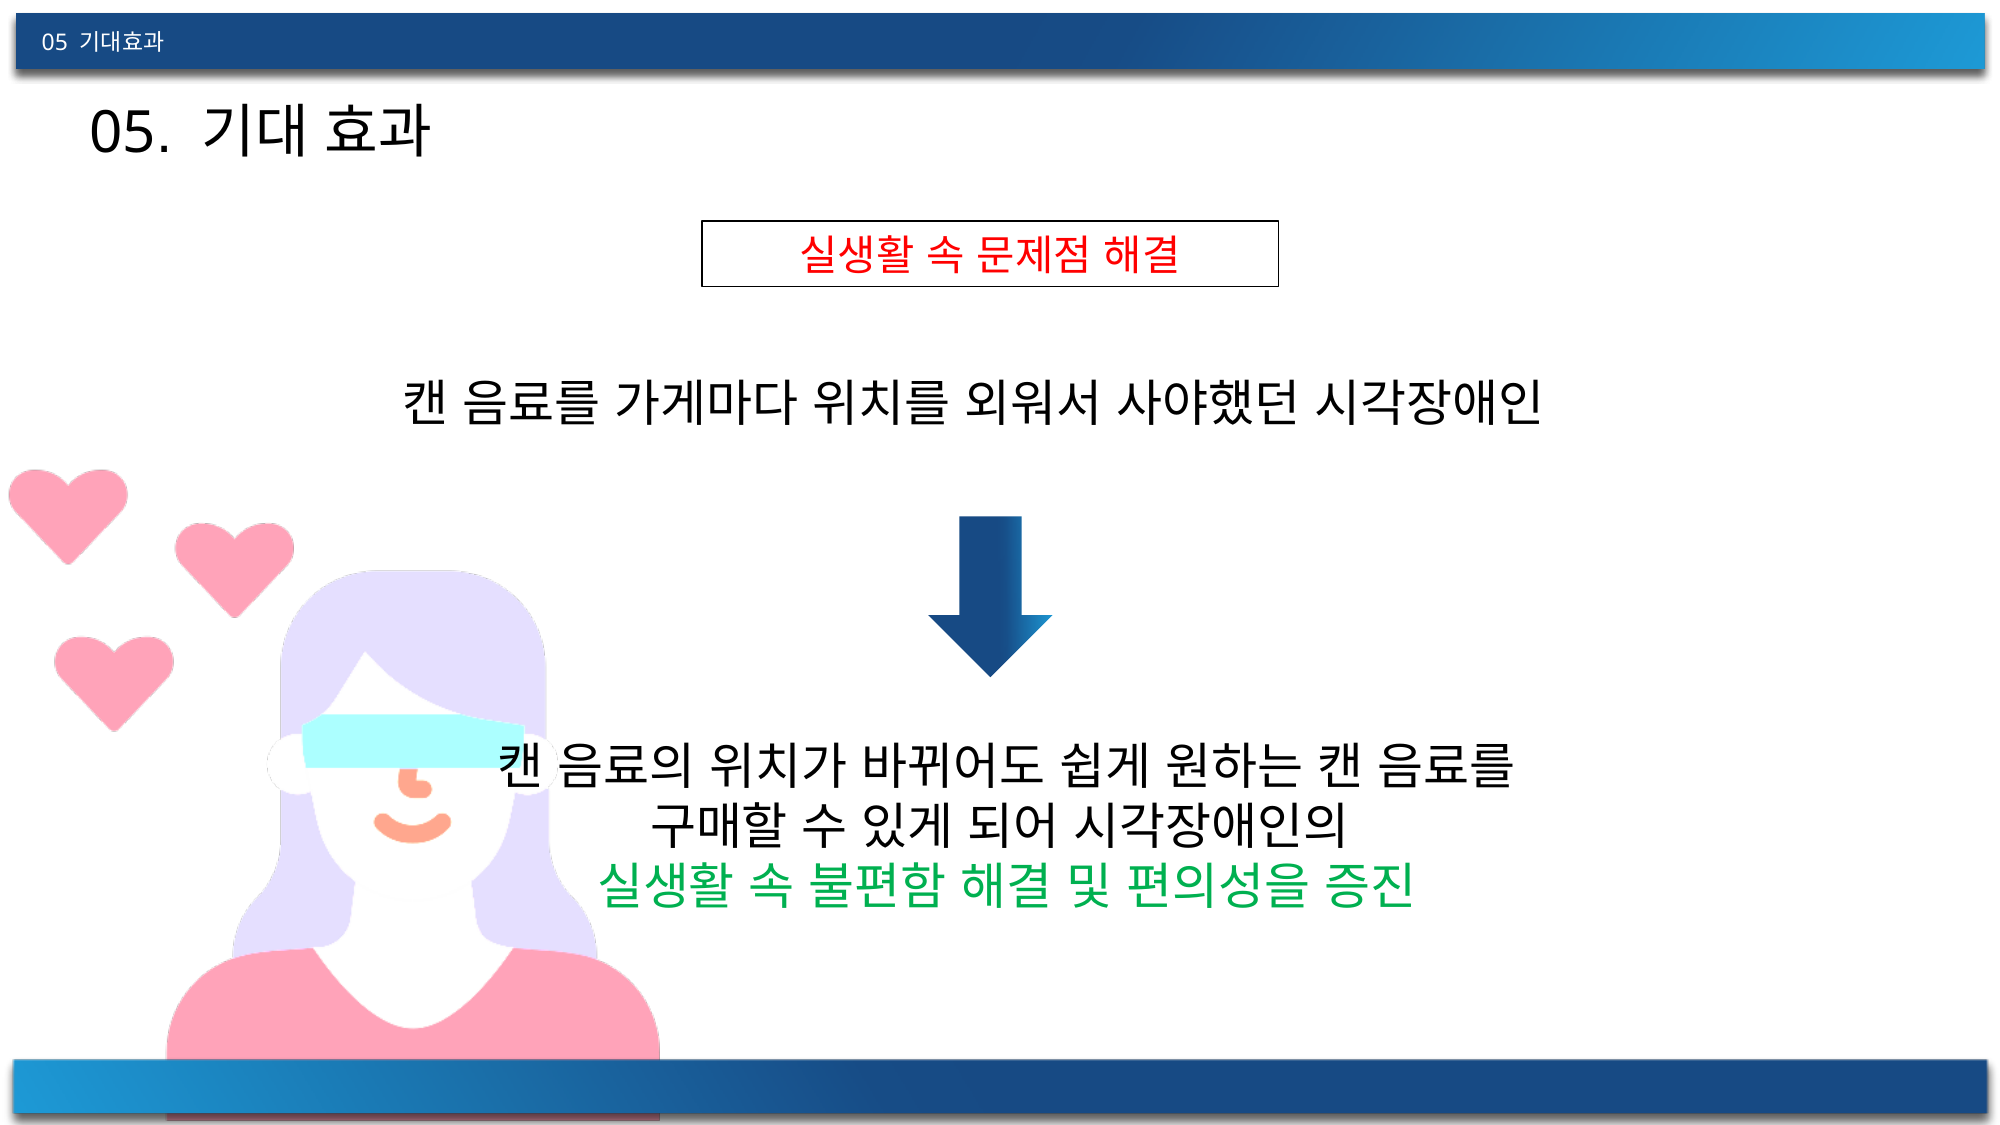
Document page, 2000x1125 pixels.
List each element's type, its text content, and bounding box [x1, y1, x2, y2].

text_box 캔 음료를 가게마다 위치를 외워서 사야했던 시각장애인 [329, 364, 1618, 440]
text_box 실생활 속 문제점 해결 [701, 220, 1279, 287]
text_box [926, 514, 1055, 679]
text_box [16, 13, 1985, 69]
text_box 캔 음료의 위치가 바뀌어도 쉽게 원하는 캔 음료를 구매할 수 있게 되어 시각장애인의 실생활 속 불편함 해결 및 편의성을 증진 [675, 726, 1536, 922]
title 05. 기대 효과 [74, 89, 1940, 178]
picture [0, 461, 1998, 1125]
text_box 05 기대효과 [26, 19, 178, 63]
